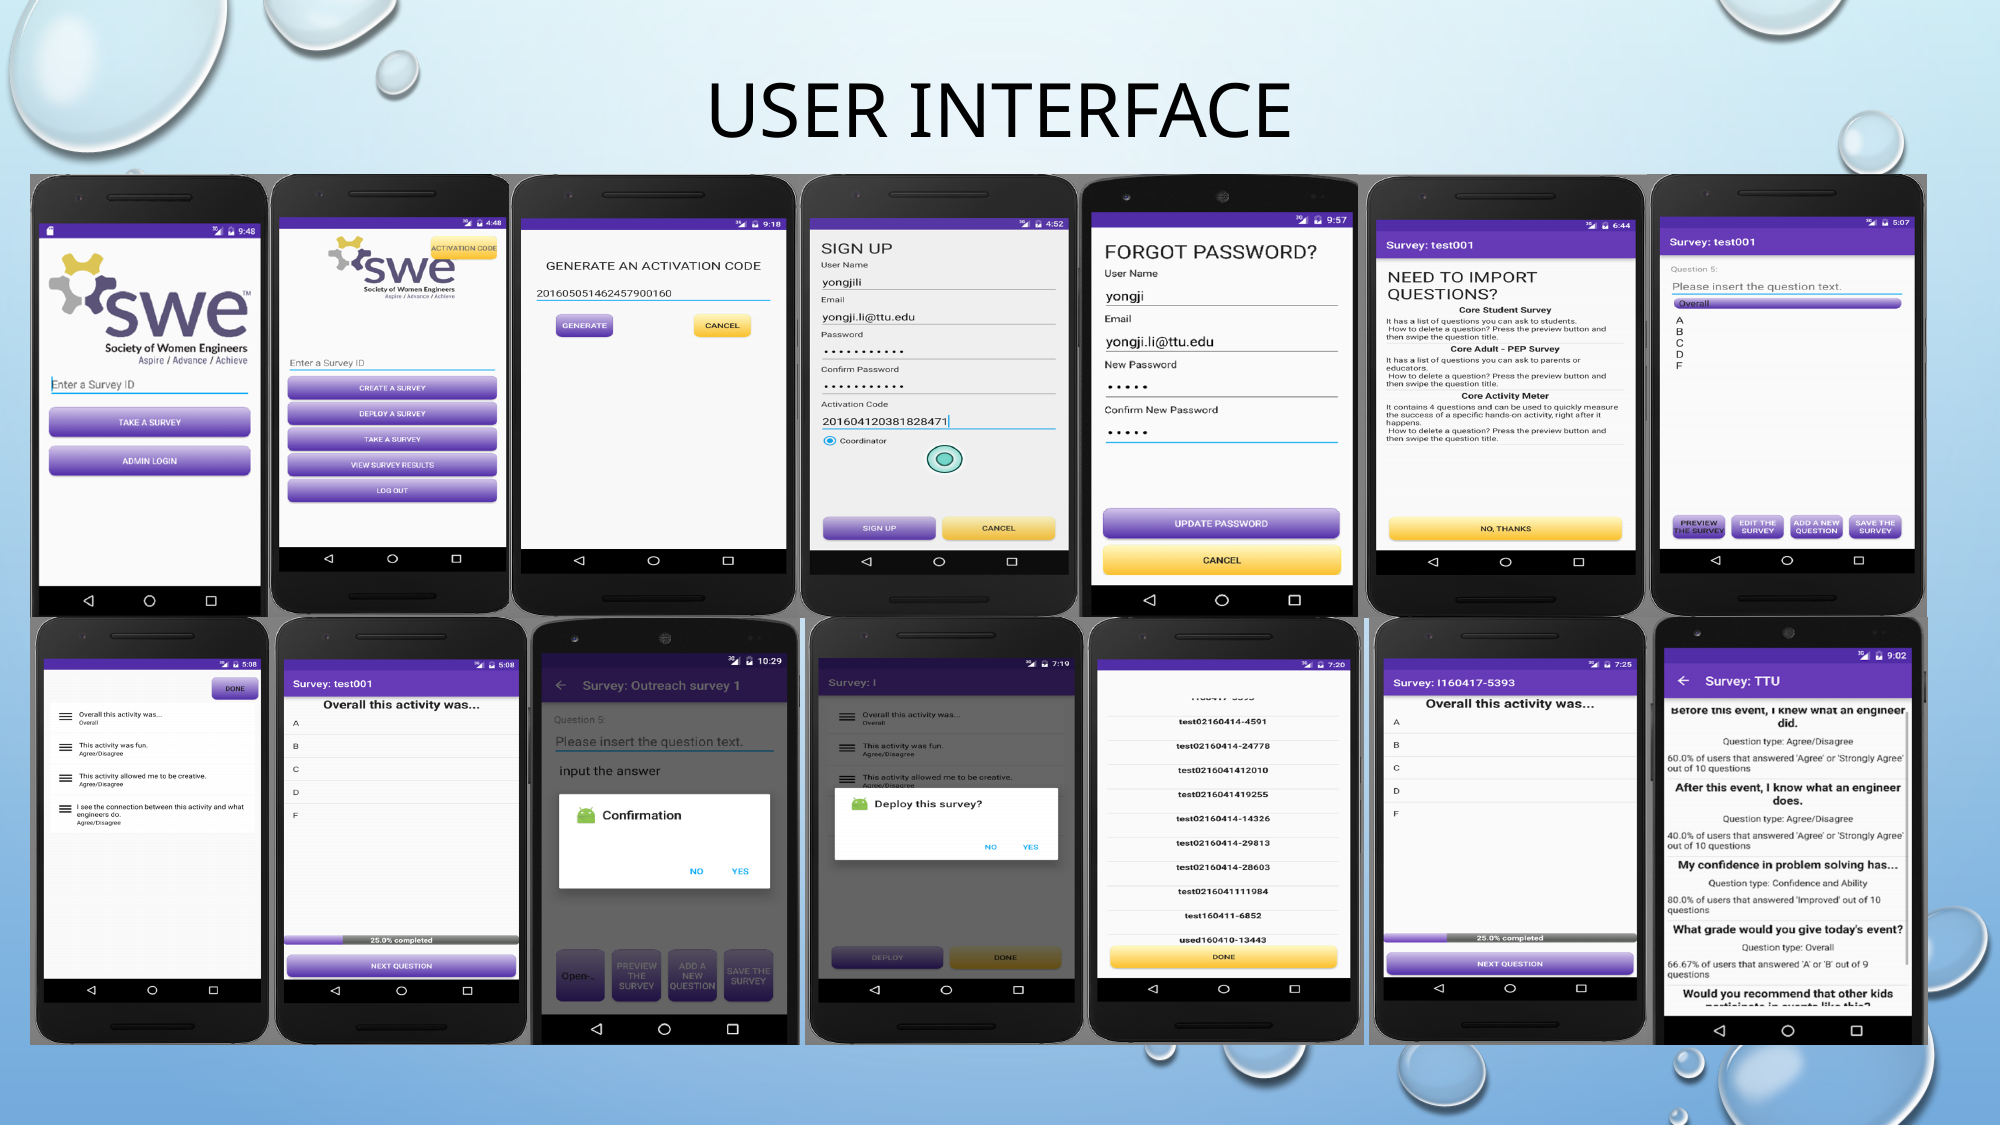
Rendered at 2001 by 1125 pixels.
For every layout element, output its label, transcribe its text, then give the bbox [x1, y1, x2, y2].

picture [0, 0, 2000, 1125]
title User Interface [149, 51, 1851, 174]
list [30, 174, 268, 617]
